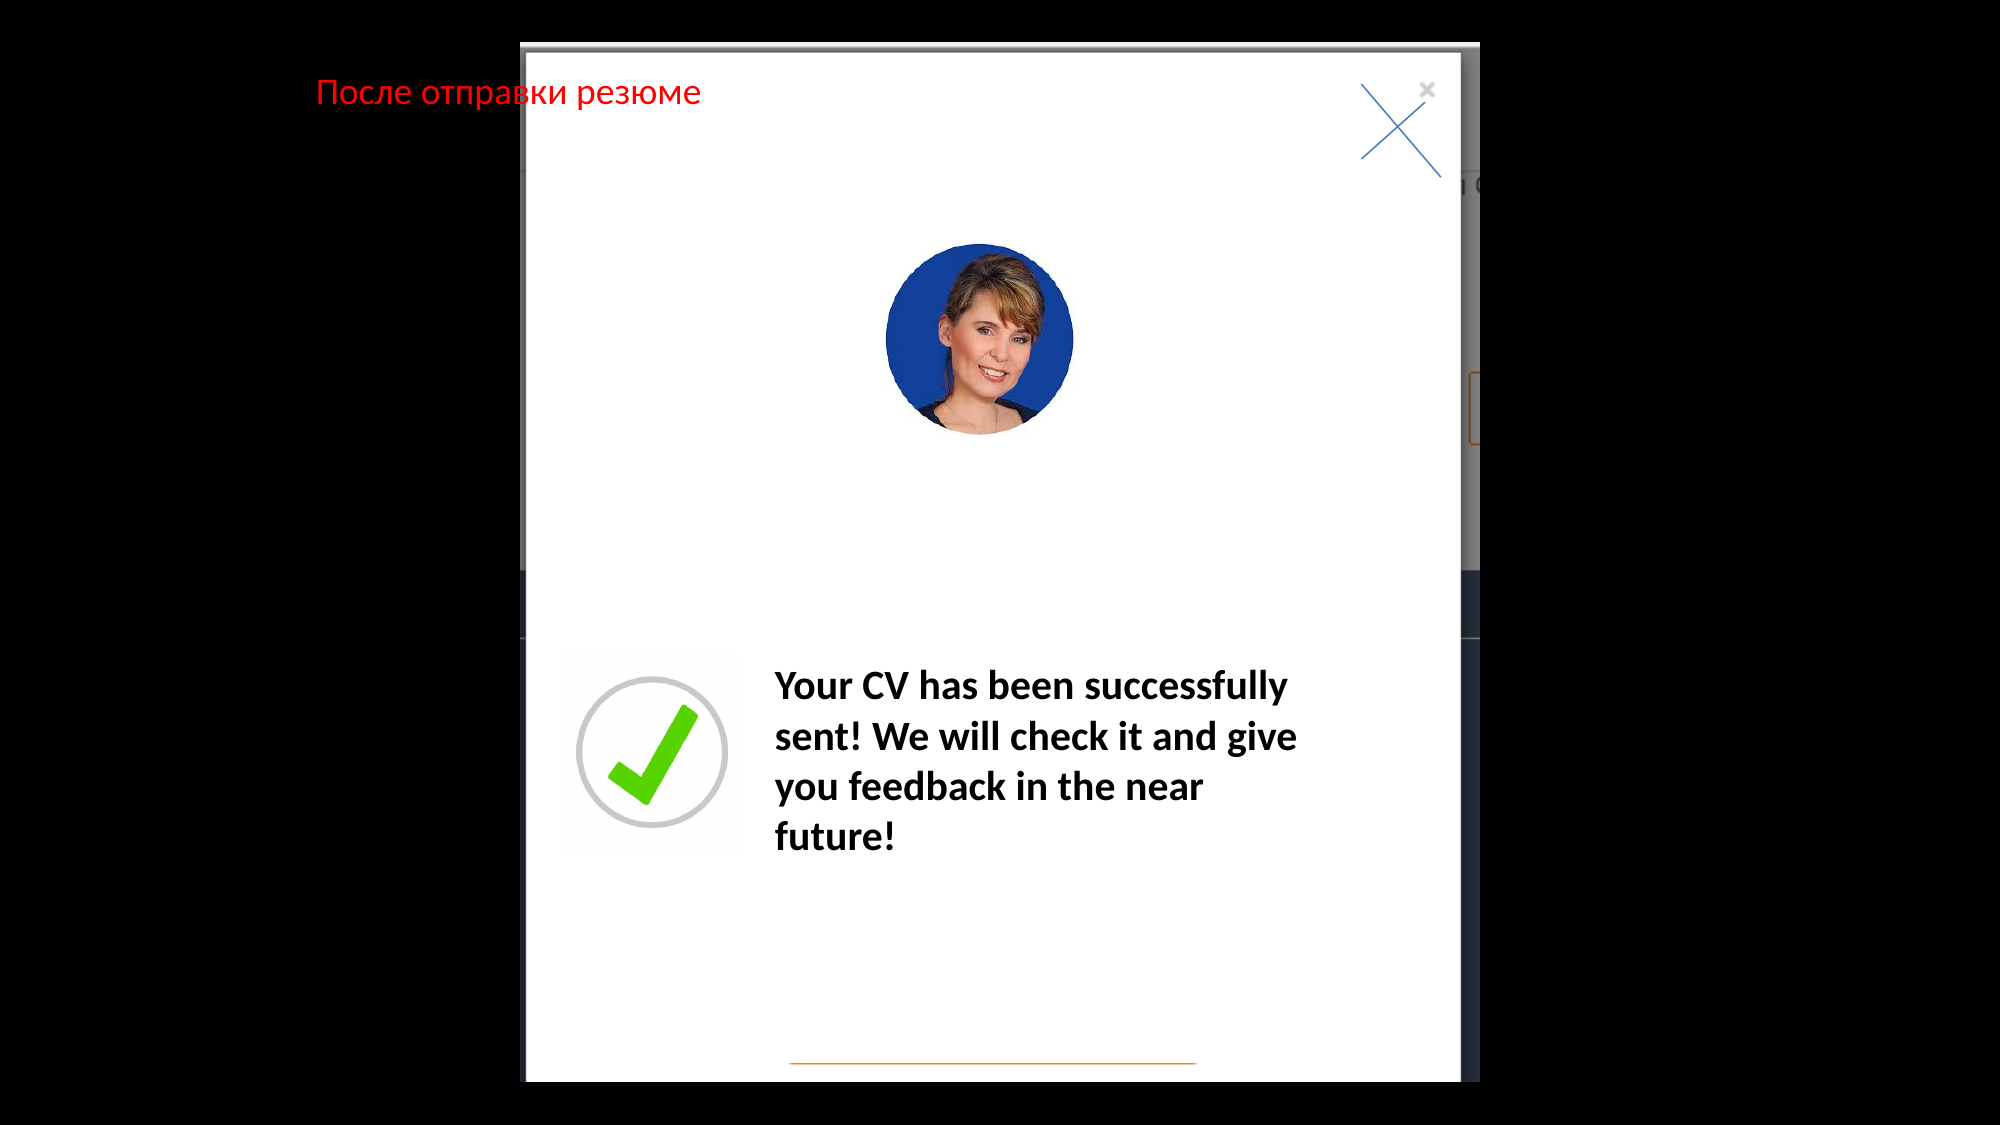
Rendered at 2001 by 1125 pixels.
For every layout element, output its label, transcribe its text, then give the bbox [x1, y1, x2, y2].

text_box После отправки резюме [301, 59, 515, 120]
picture [520, 42, 1480, 1083]
